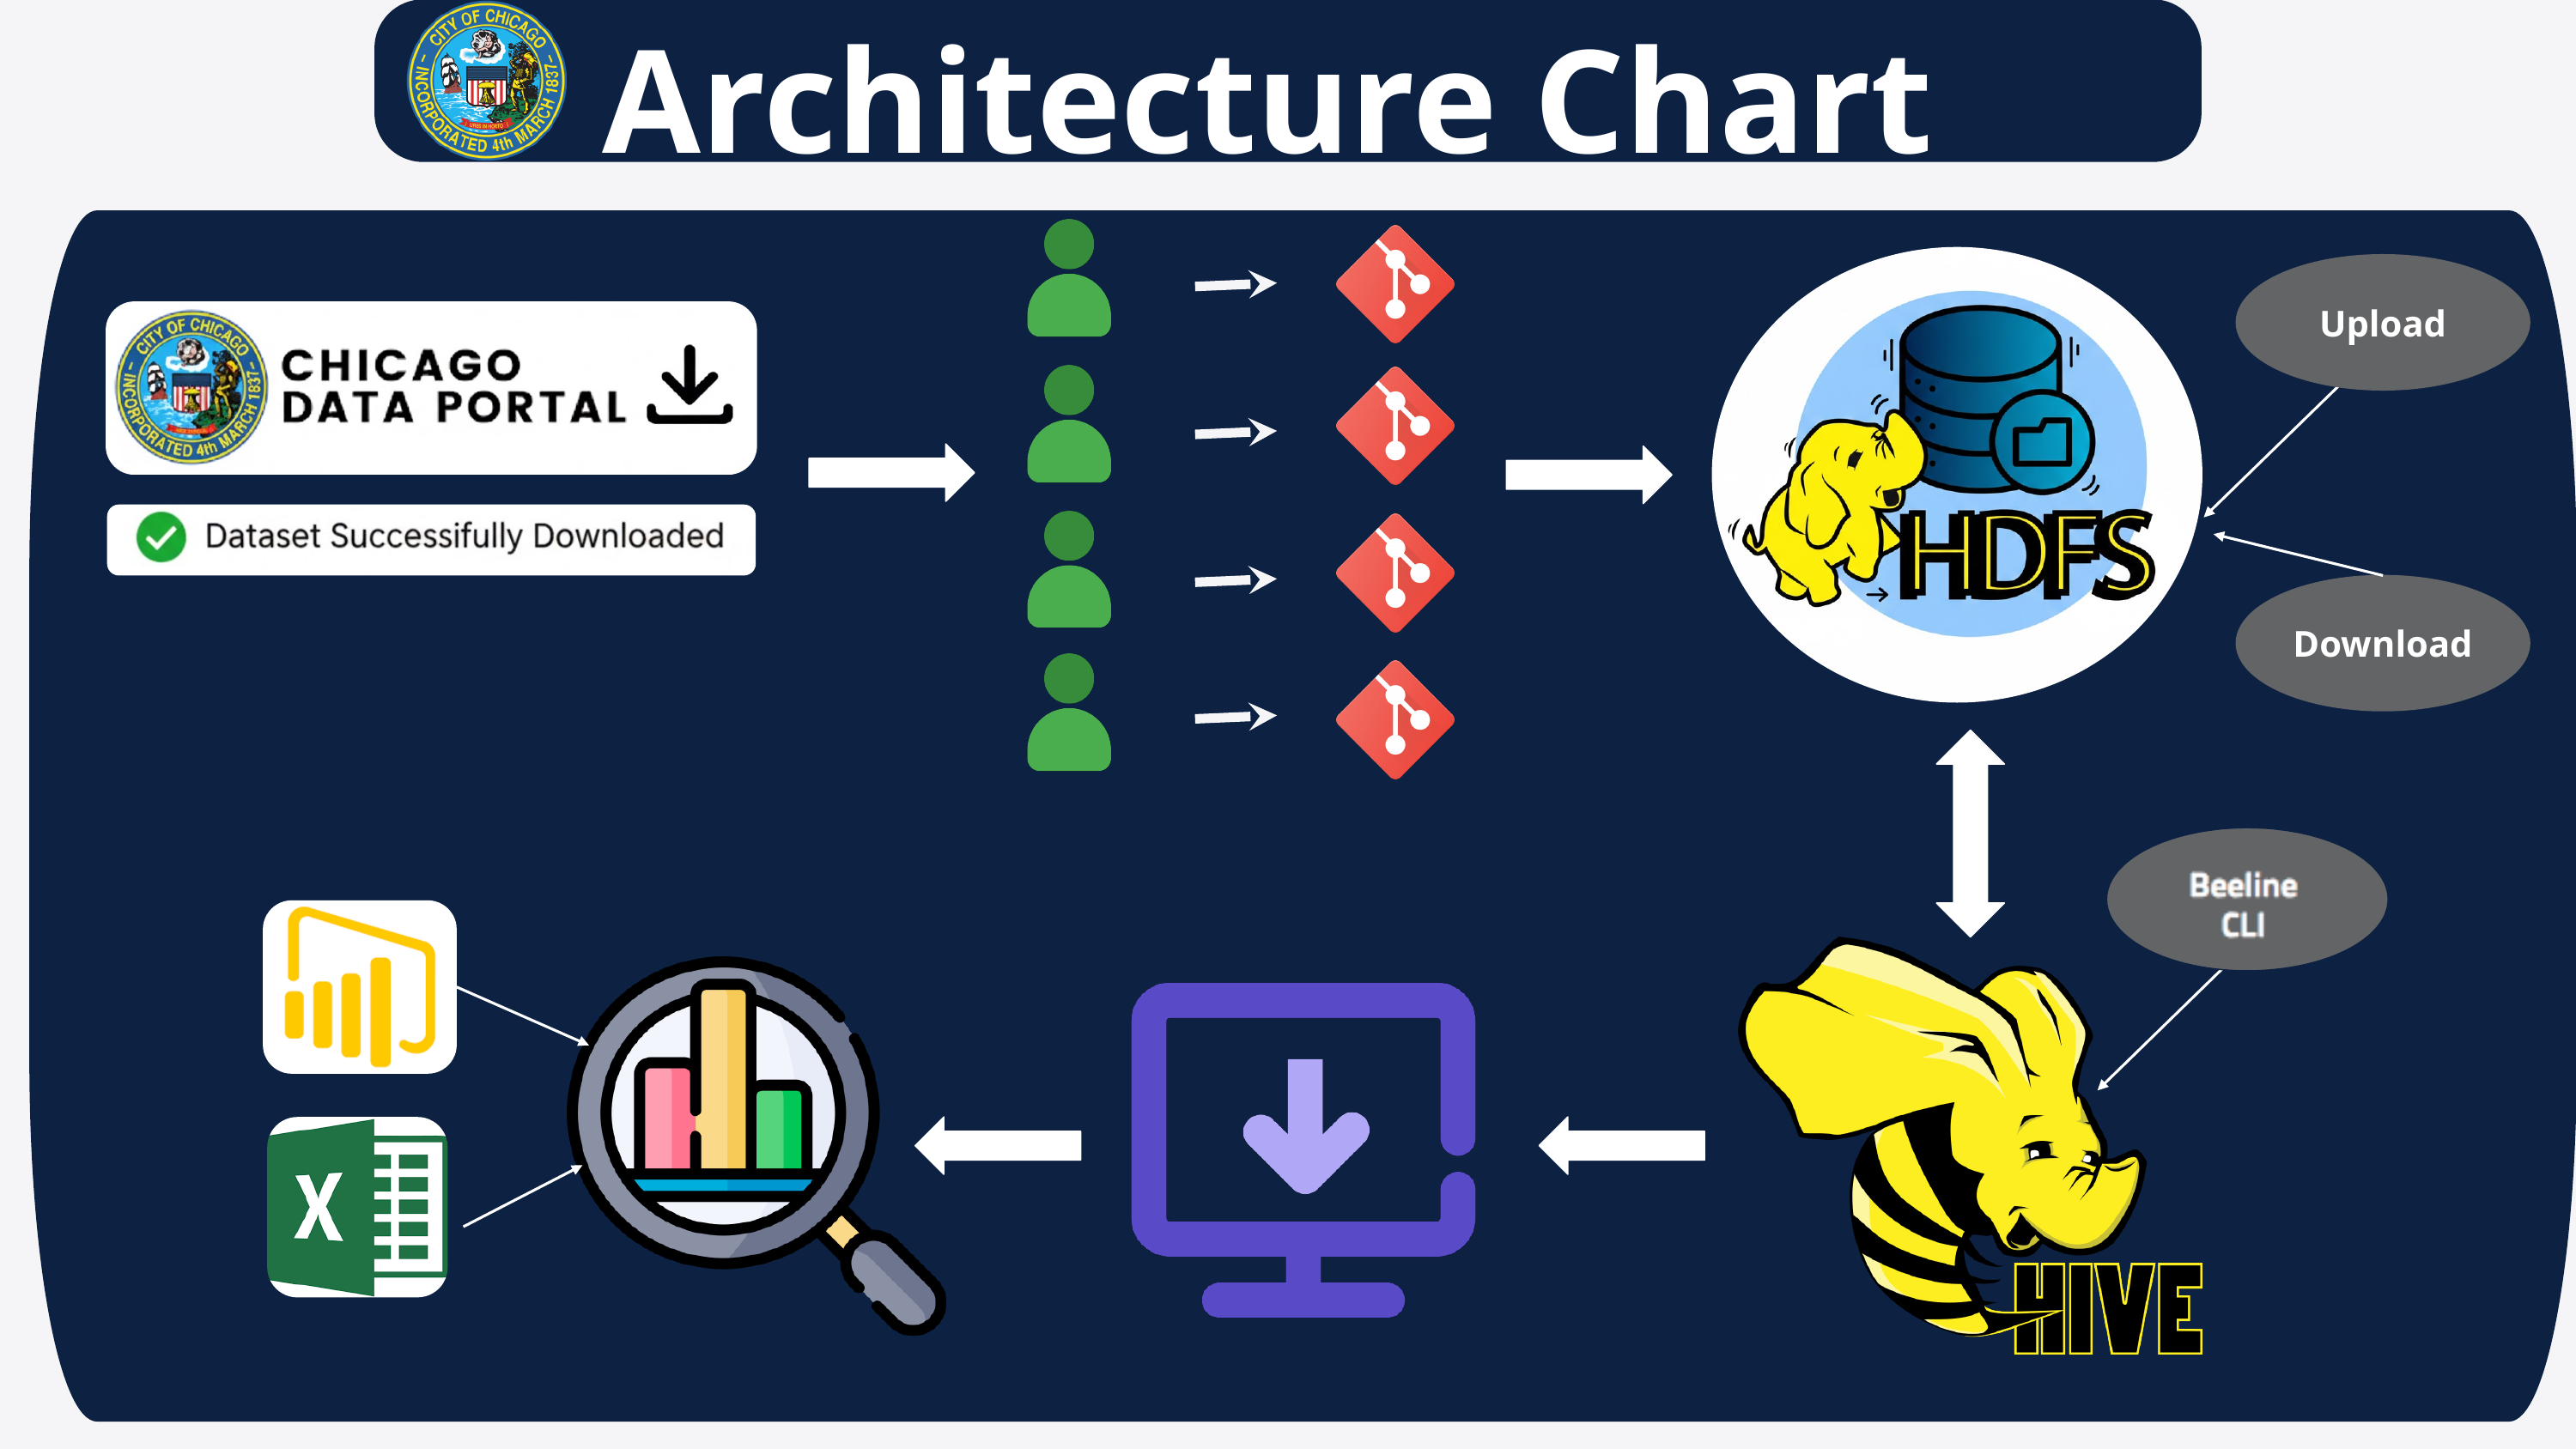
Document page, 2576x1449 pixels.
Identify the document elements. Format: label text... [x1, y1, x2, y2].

text_box [1936, 730, 2005, 935]
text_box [463, 1165, 583, 1228]
text_box [29, 210, 2576, 1422]
picture [1711, 246, 2203, 703]
text_box Upload [2236, 254, 2530, 391]
picture [106, 504, 756, 576]
text_box [1539, 1117, 1705, 1175]
text_box [374, 5, 400, 156]
text_box Download [2236, 575, 2530, 711]
picture [404, 0, 568, 162]
text_box [1506, 446, 1673, 504]
text_box Architecture Chart [602, 10, 2202, 183]
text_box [2097, 955, 2237, 1091]
text_box [809, 444, 975, 501]
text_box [456, 986, 590, 1046]
picture [266, 1116, 448, 1298]
picture [262, 900, 458, 1075]
picture [1119, 961, 1487, 1330]
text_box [1001, 210, 1455, 779]
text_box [2213, 533, 2384, 576]
text_box [951, 1131, 1081, 1161]
picture [105, 300, 757, 476]
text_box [2203, 382, 2343, 518]
picture [1738, 827, 2389, 1355]
picture [566, 955, 946, 1336]
text_box [568, 0, 2183, 161]
